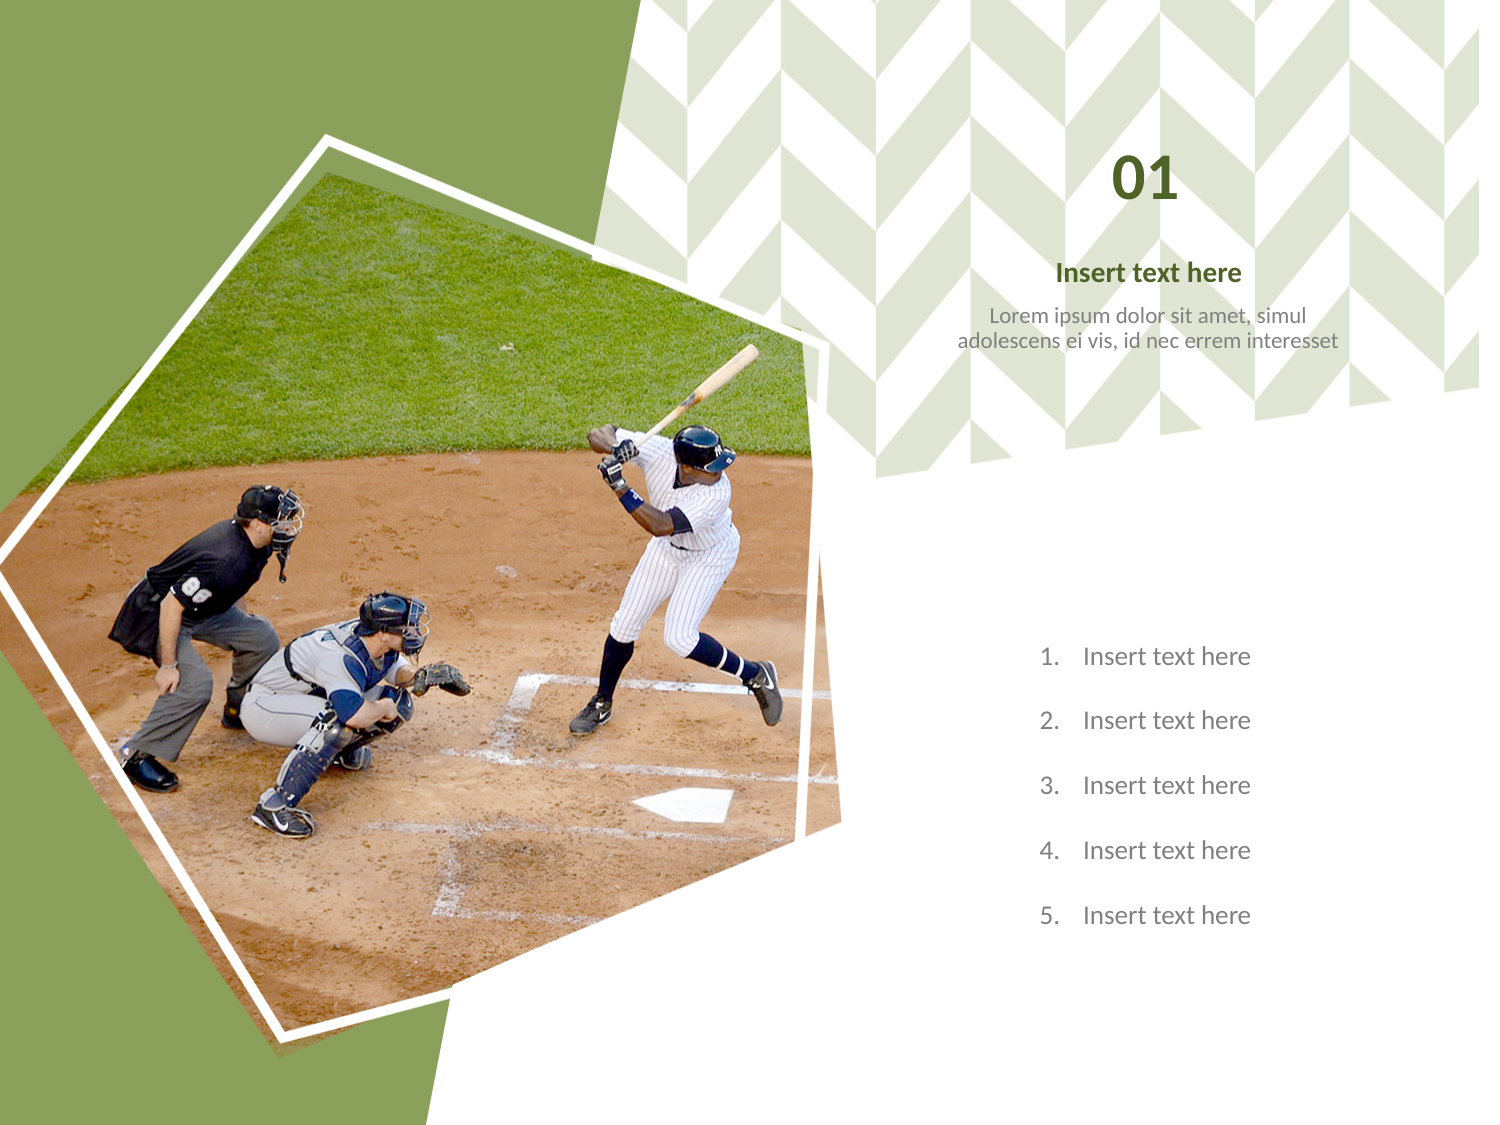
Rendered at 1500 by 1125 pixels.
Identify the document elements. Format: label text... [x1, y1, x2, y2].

text_box Lorem ipsum dolor sit amet, simul adolescens ei vis, id nec errem interesset [925, 296, 1372, 361]
text_box 01 [1096, 125, 1195, 221]
text_box Insert text here Insert text here Insert text here Insert text here Insert text here [908, 597, 1400, 938]
text_box Insert text here [915, 246, 1376, 297]
picture [0, 0, 1500, 1125]
